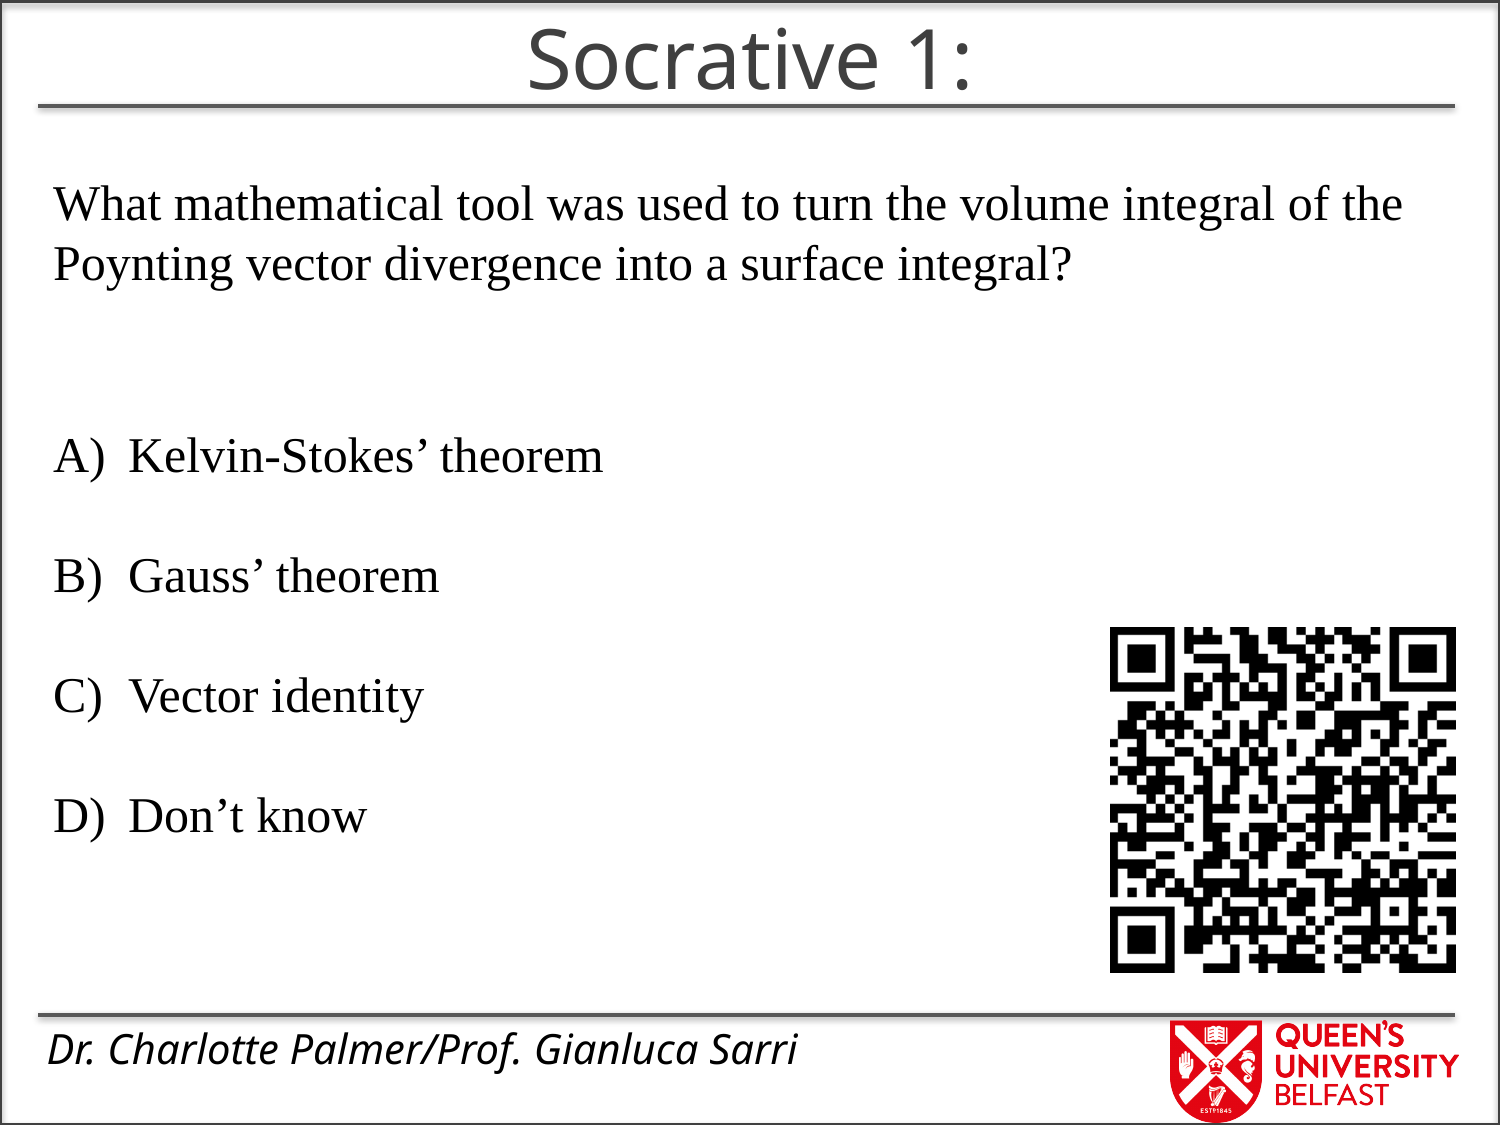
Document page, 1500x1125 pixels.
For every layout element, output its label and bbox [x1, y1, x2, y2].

text_box [0, 0, 1500, 1125]
picture [1170, 1019, 1459, 1123]
picture [1110, 627, 1456, 973]
